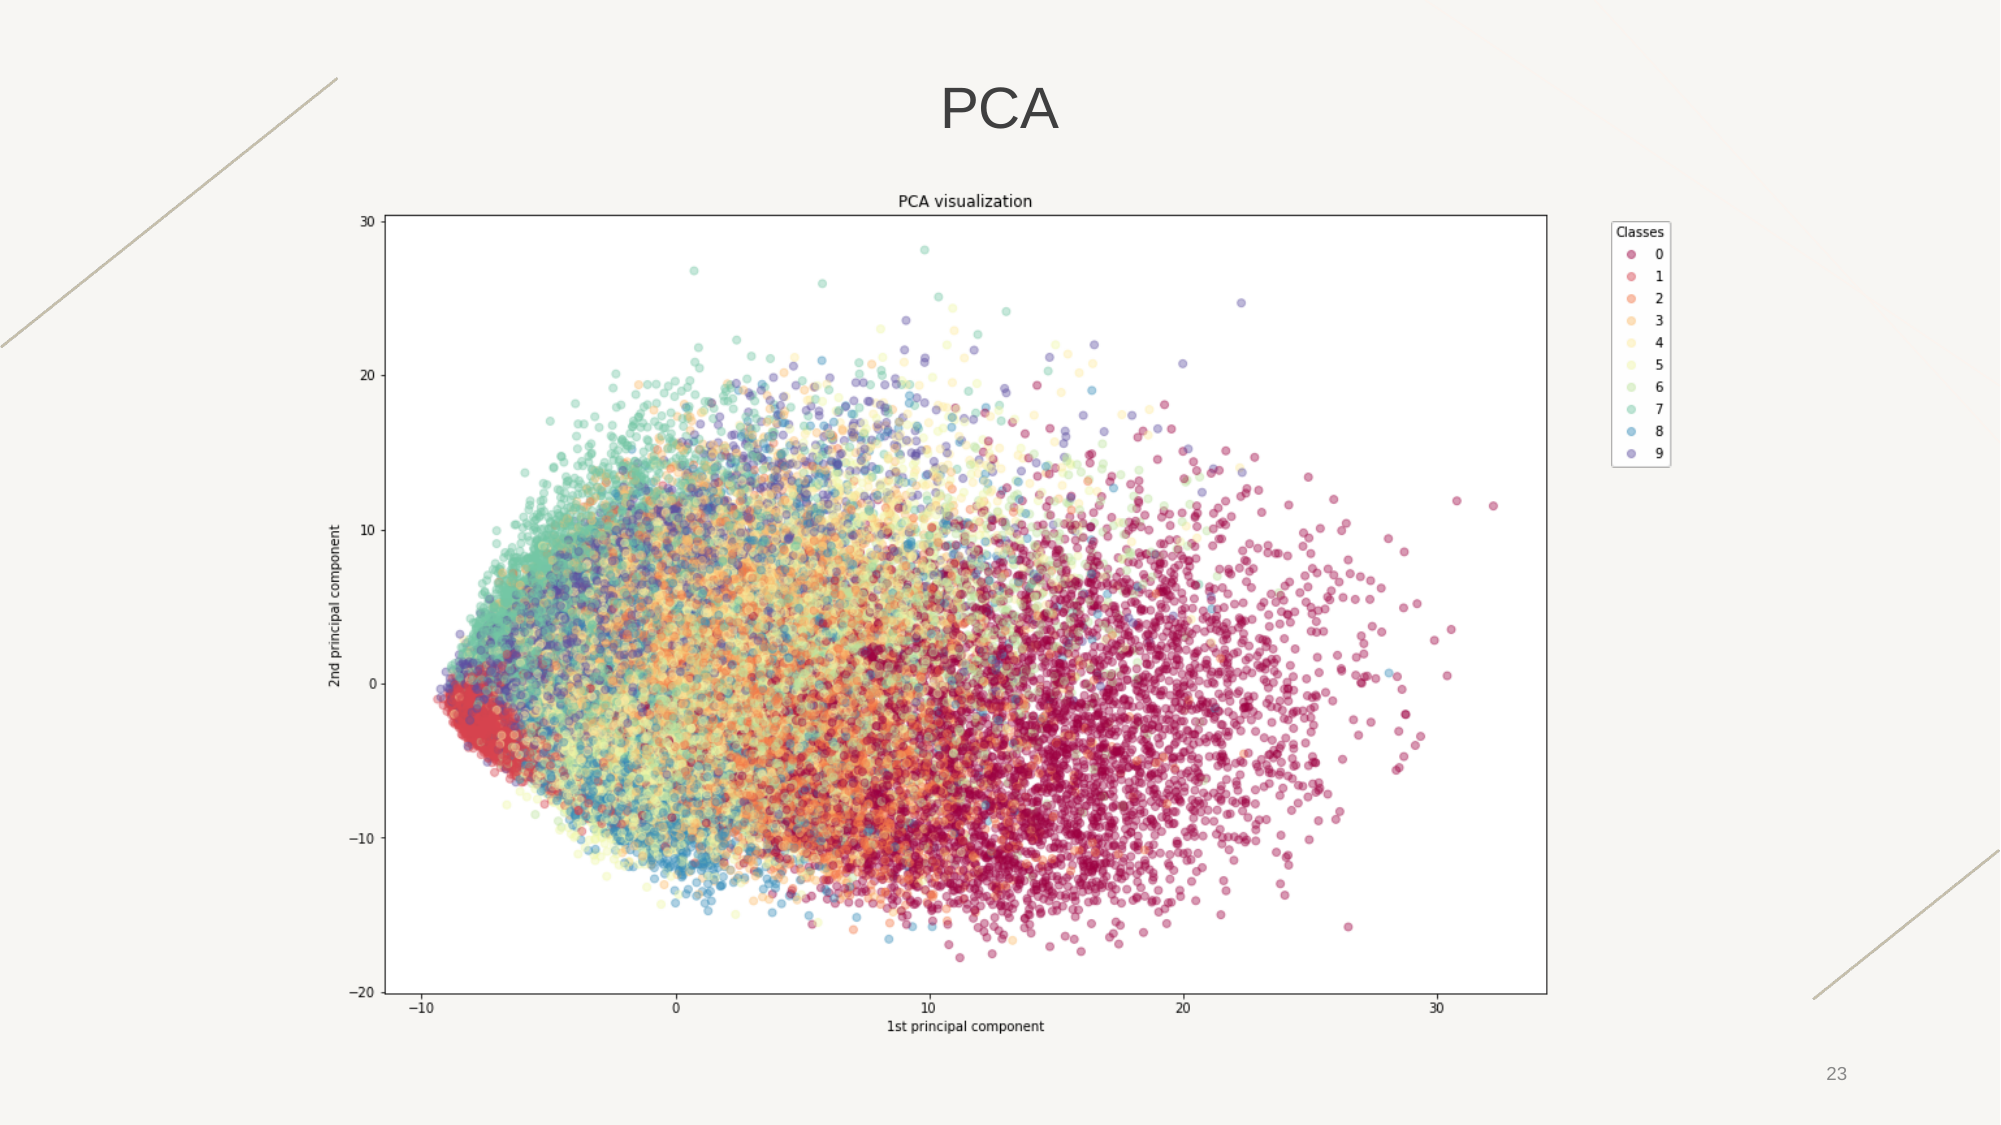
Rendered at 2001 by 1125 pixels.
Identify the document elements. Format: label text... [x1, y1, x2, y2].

slide_number ‹#› [1412, 1042, 1863, 1103]
picture [0, 77, 1680, 1043]
title PCA [309, 0, 1691, 218]
picture [1812, 849, 2000, 1000]
